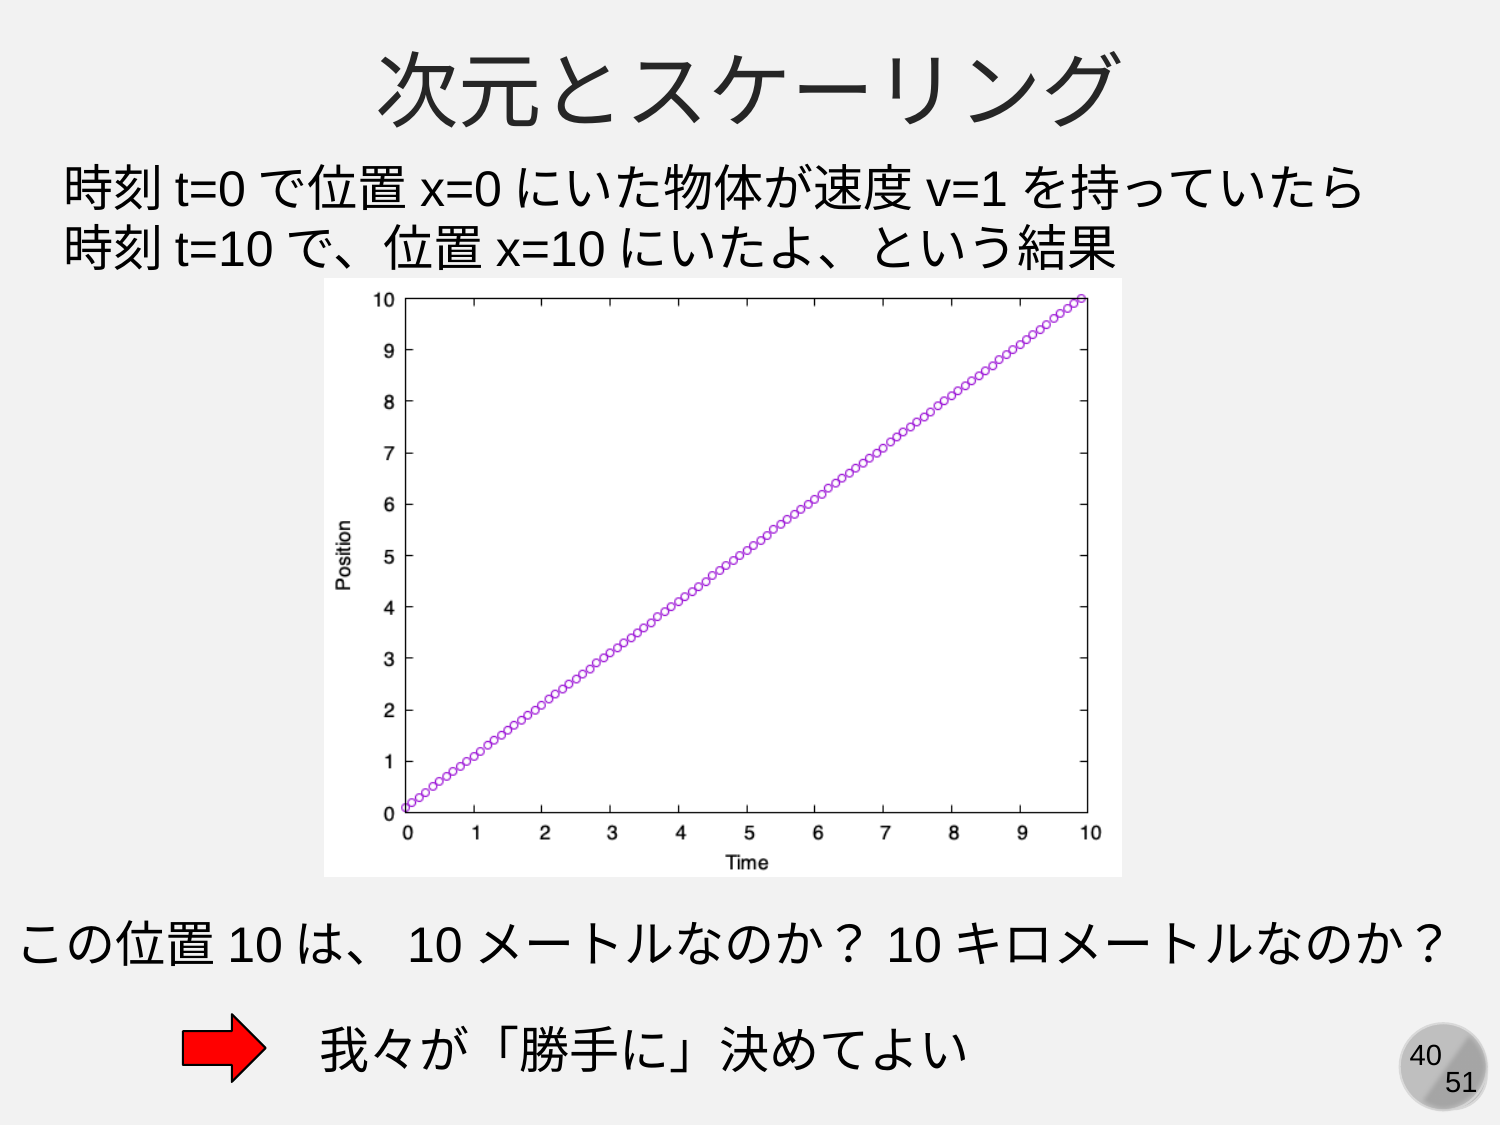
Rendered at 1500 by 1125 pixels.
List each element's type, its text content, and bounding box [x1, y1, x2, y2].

text_box この位置10は、10メートルなのか？10キロメートルなのか？ [0, 905, 1469, 980]
list 次元とスケーリング [0, 31, 1500, 155]
text_box 我々が「勝手に」決めてよい [304, 1011, 985, 1087]
text_box [181, 1013, 267, 1083]
picture [324, 278, 1122, 877]
text_box 時刻t=0で位置x=0にいた物体が速度v=1を持っていたら 時刻t=10で、位置x=10にいたよ、という結果 [48, 148, 1383, 284]
